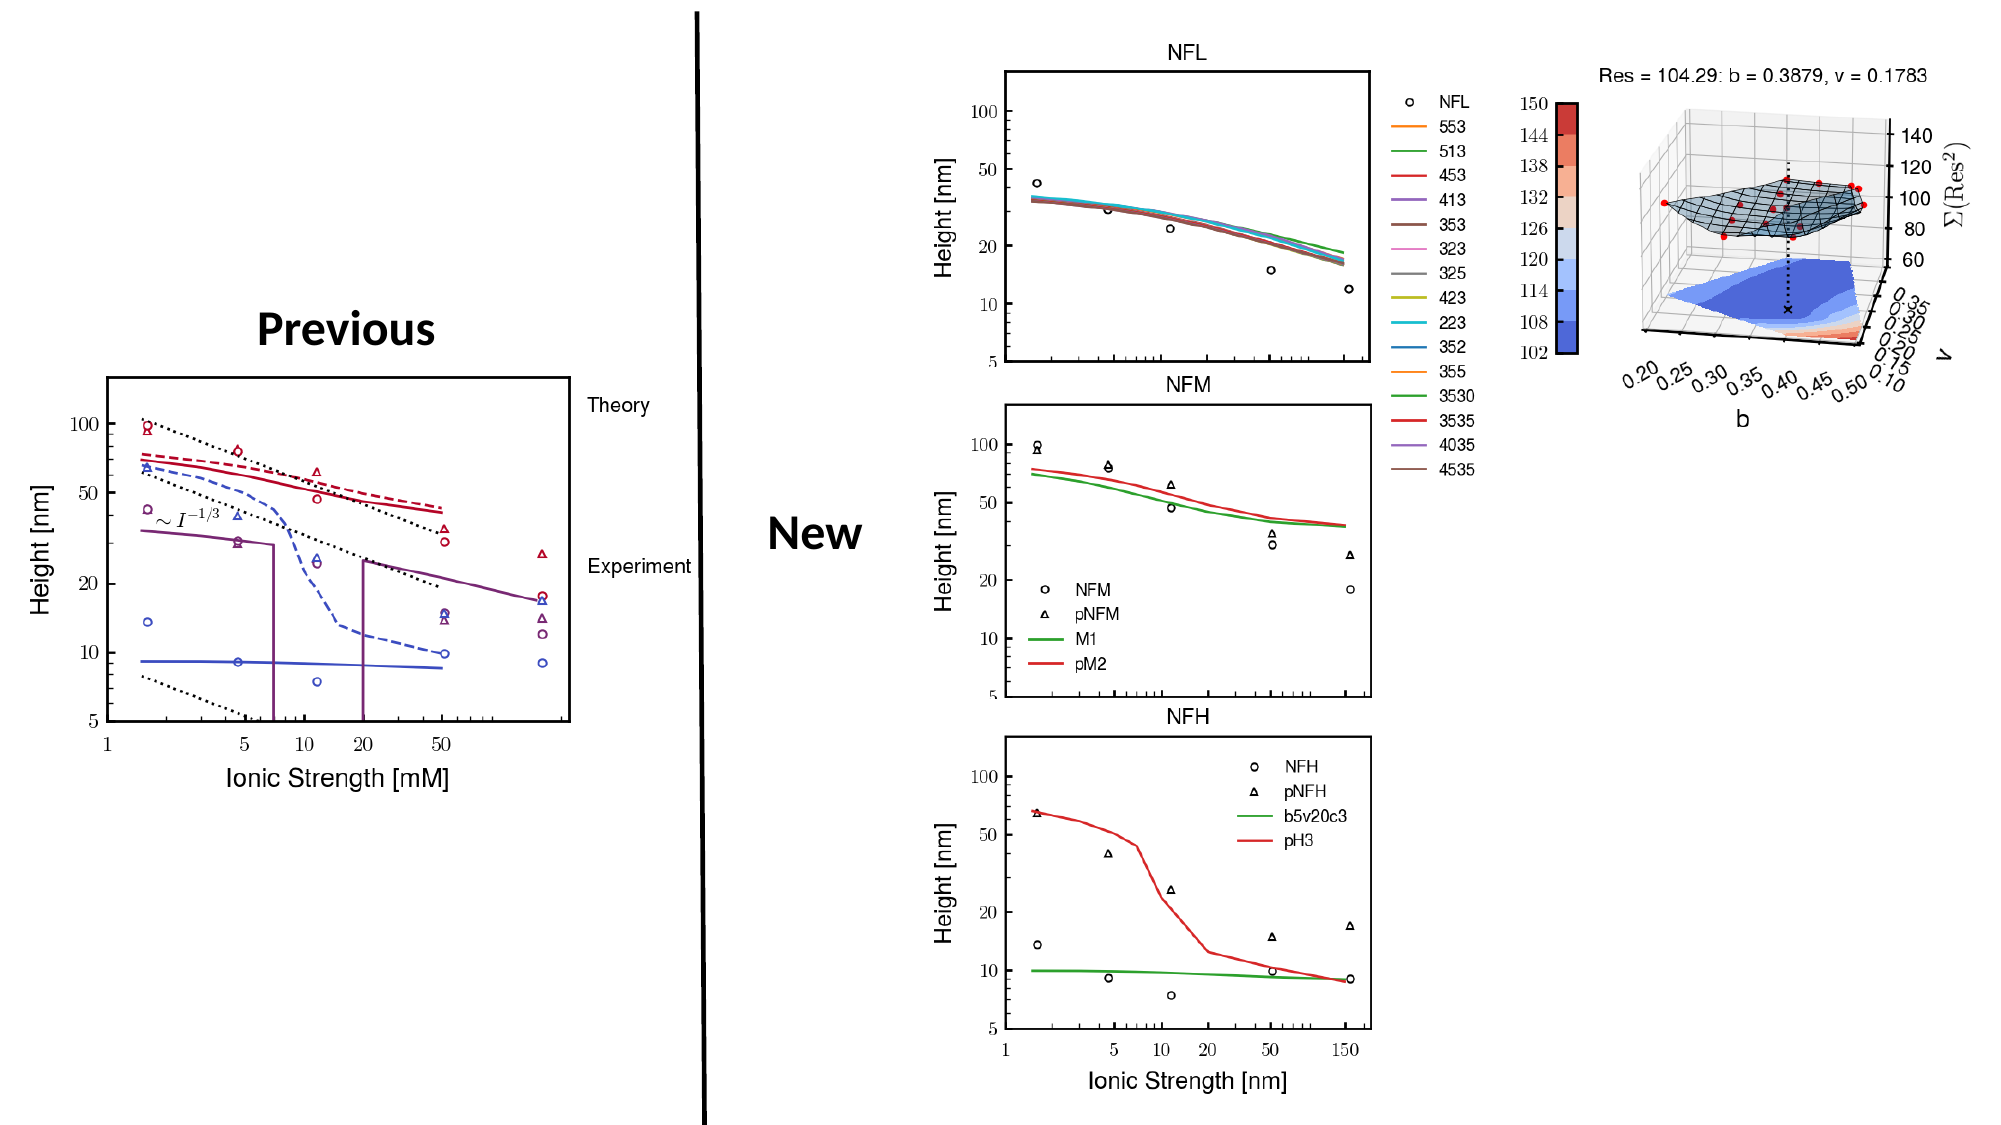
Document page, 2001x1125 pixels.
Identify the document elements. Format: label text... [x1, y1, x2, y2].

text_box New [705, 492, 926, 568]
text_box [696, 11, 705, 1125]
picture [21, 367, 696, 801]
picture [1509, 11, 1979, 444]
text_box Previous [106, 287, 587, 363]
picture [926, 35, 1490, 1102]
